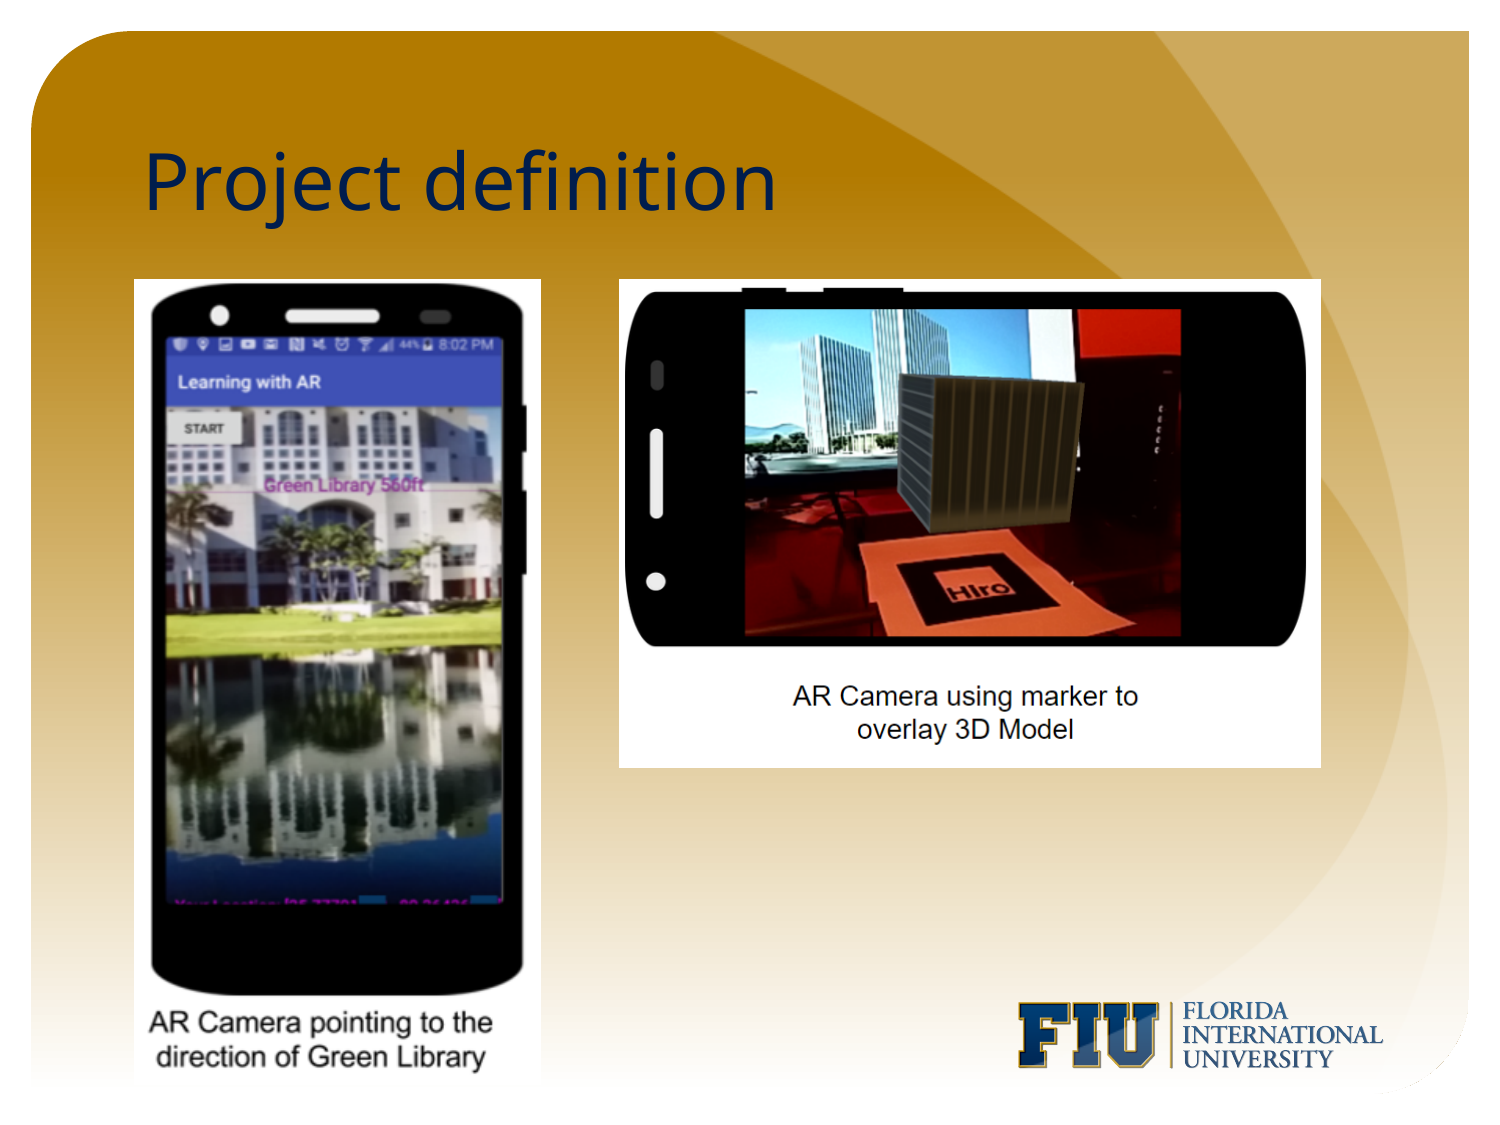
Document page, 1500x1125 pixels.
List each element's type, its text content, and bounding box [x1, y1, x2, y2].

picture [24, 30, 1473, 1094]
title Project definition [127, 62, 1372, 234]
